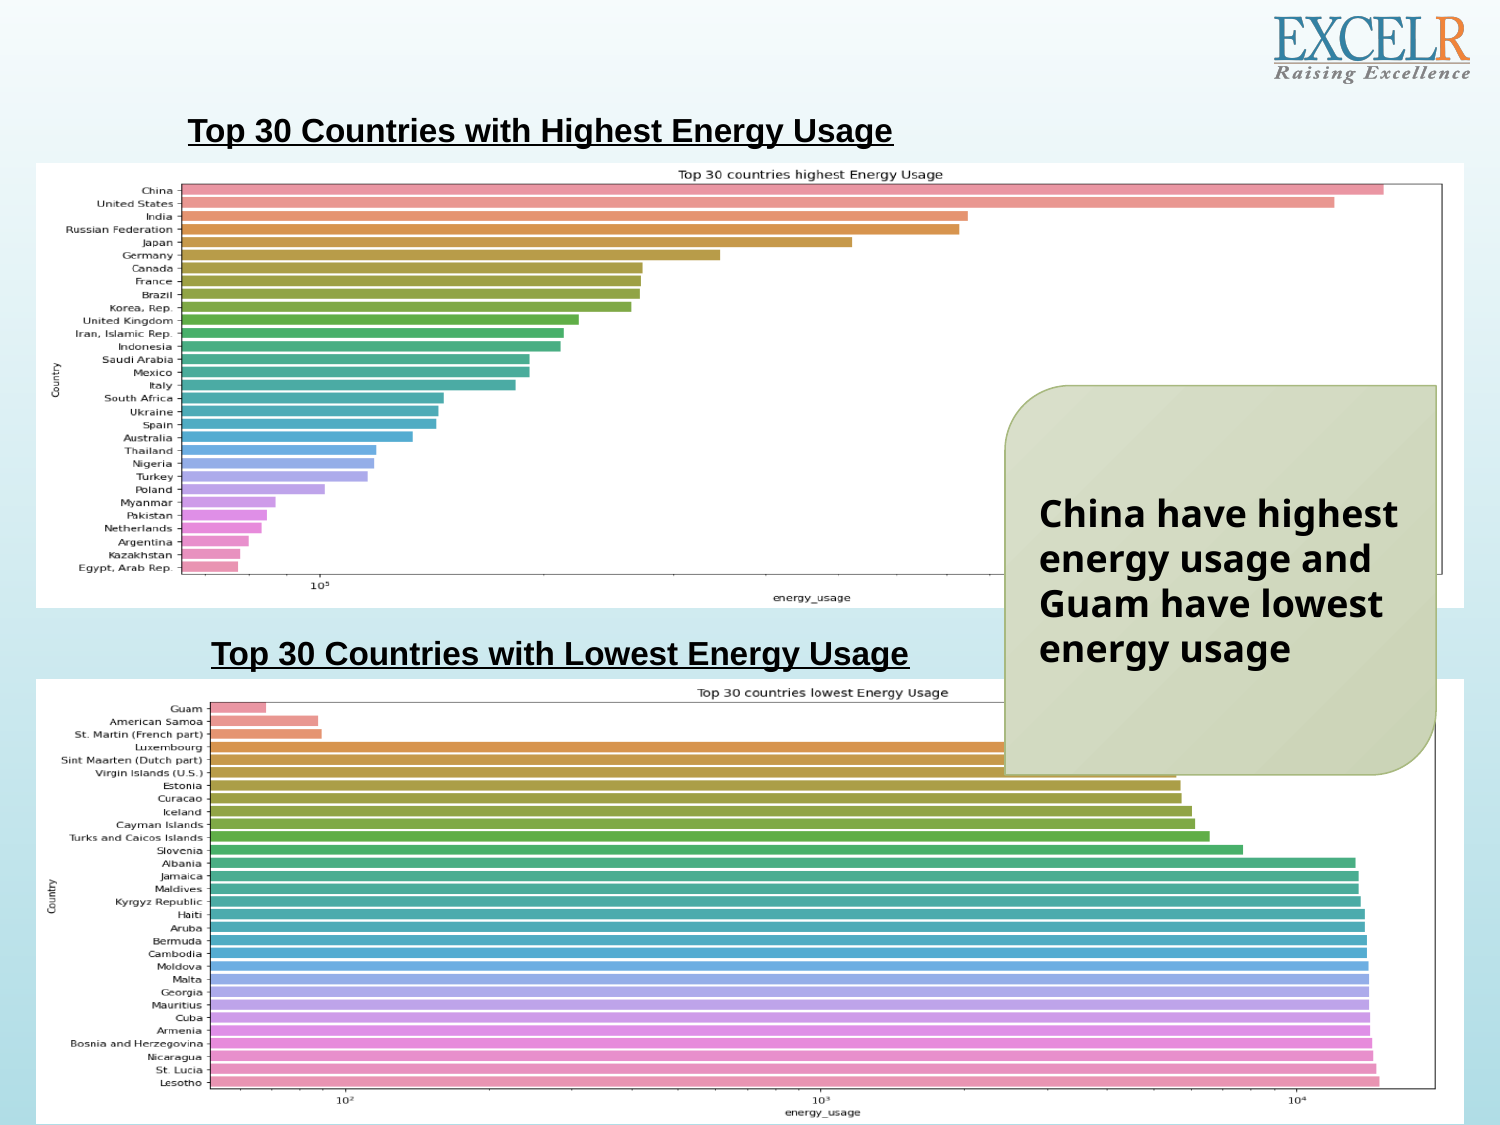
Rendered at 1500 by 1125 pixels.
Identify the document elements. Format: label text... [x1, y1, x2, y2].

text_box Top 30 Countries with Highest Energy Usage [64, 101, 1017, 156]
picture [36, 679, 1464, 1124]
text_box Top 30 Countries with Lowest Energy Usage [84, 624, 1004, 679]
text_box China have highest energy usage and Guam have lowest energy usage [1004, 608, 1437, 679]
picture [36, 163, 1464, 608]
picture [1274, 16, 1470, 85]
